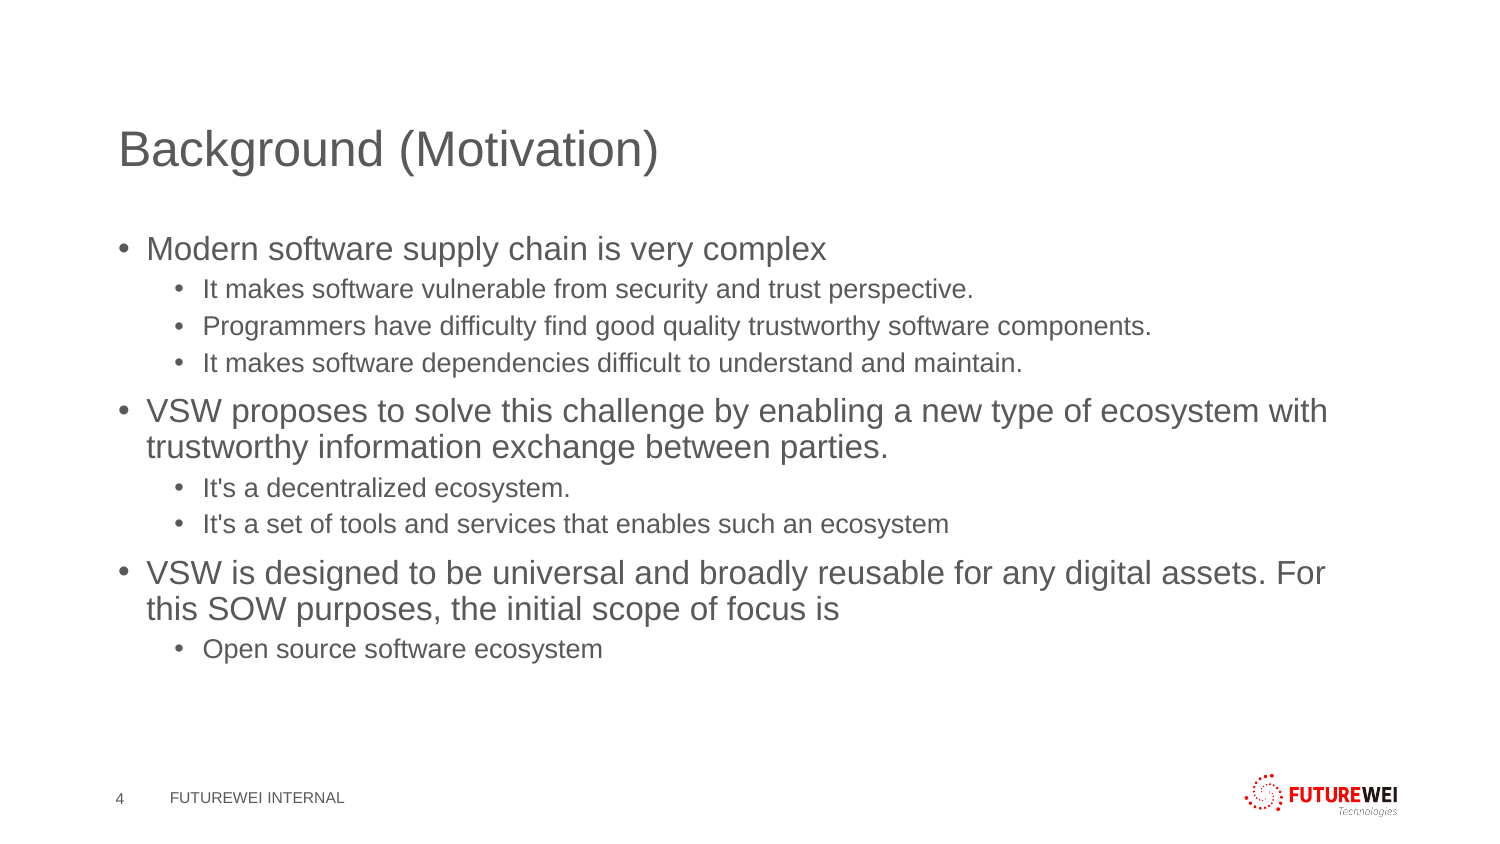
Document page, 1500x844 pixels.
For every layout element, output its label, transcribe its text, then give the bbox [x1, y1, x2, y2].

slide_number 4 [88, 779, 152, 817]
title Background (Motivation) [103, 44, 1397, 185]
picture [1229, 758, 1412, 827]
list Modern software supply chain is very complex It makes software vulnerable from security and trust perspective. Programmers have difficulty find good quality trustworthy software components. It makes software dependencies difficult to understand and maintain. VSW proposes to solve this challenge by enabling a new type of ecosystem with trustworthy information exchange between parties. It's a decentralized ecosystem. It's a set of tools and services that enables such an ecosystem VSW is designed to be universal and broadly reusable for any digital assets. For this SOW purposes, the initial scope of focus is Open source software ecosystem [103, 224, 1397, 792]
footer FUTUREWEI INTERNAL [154, 779, 662, 816]
